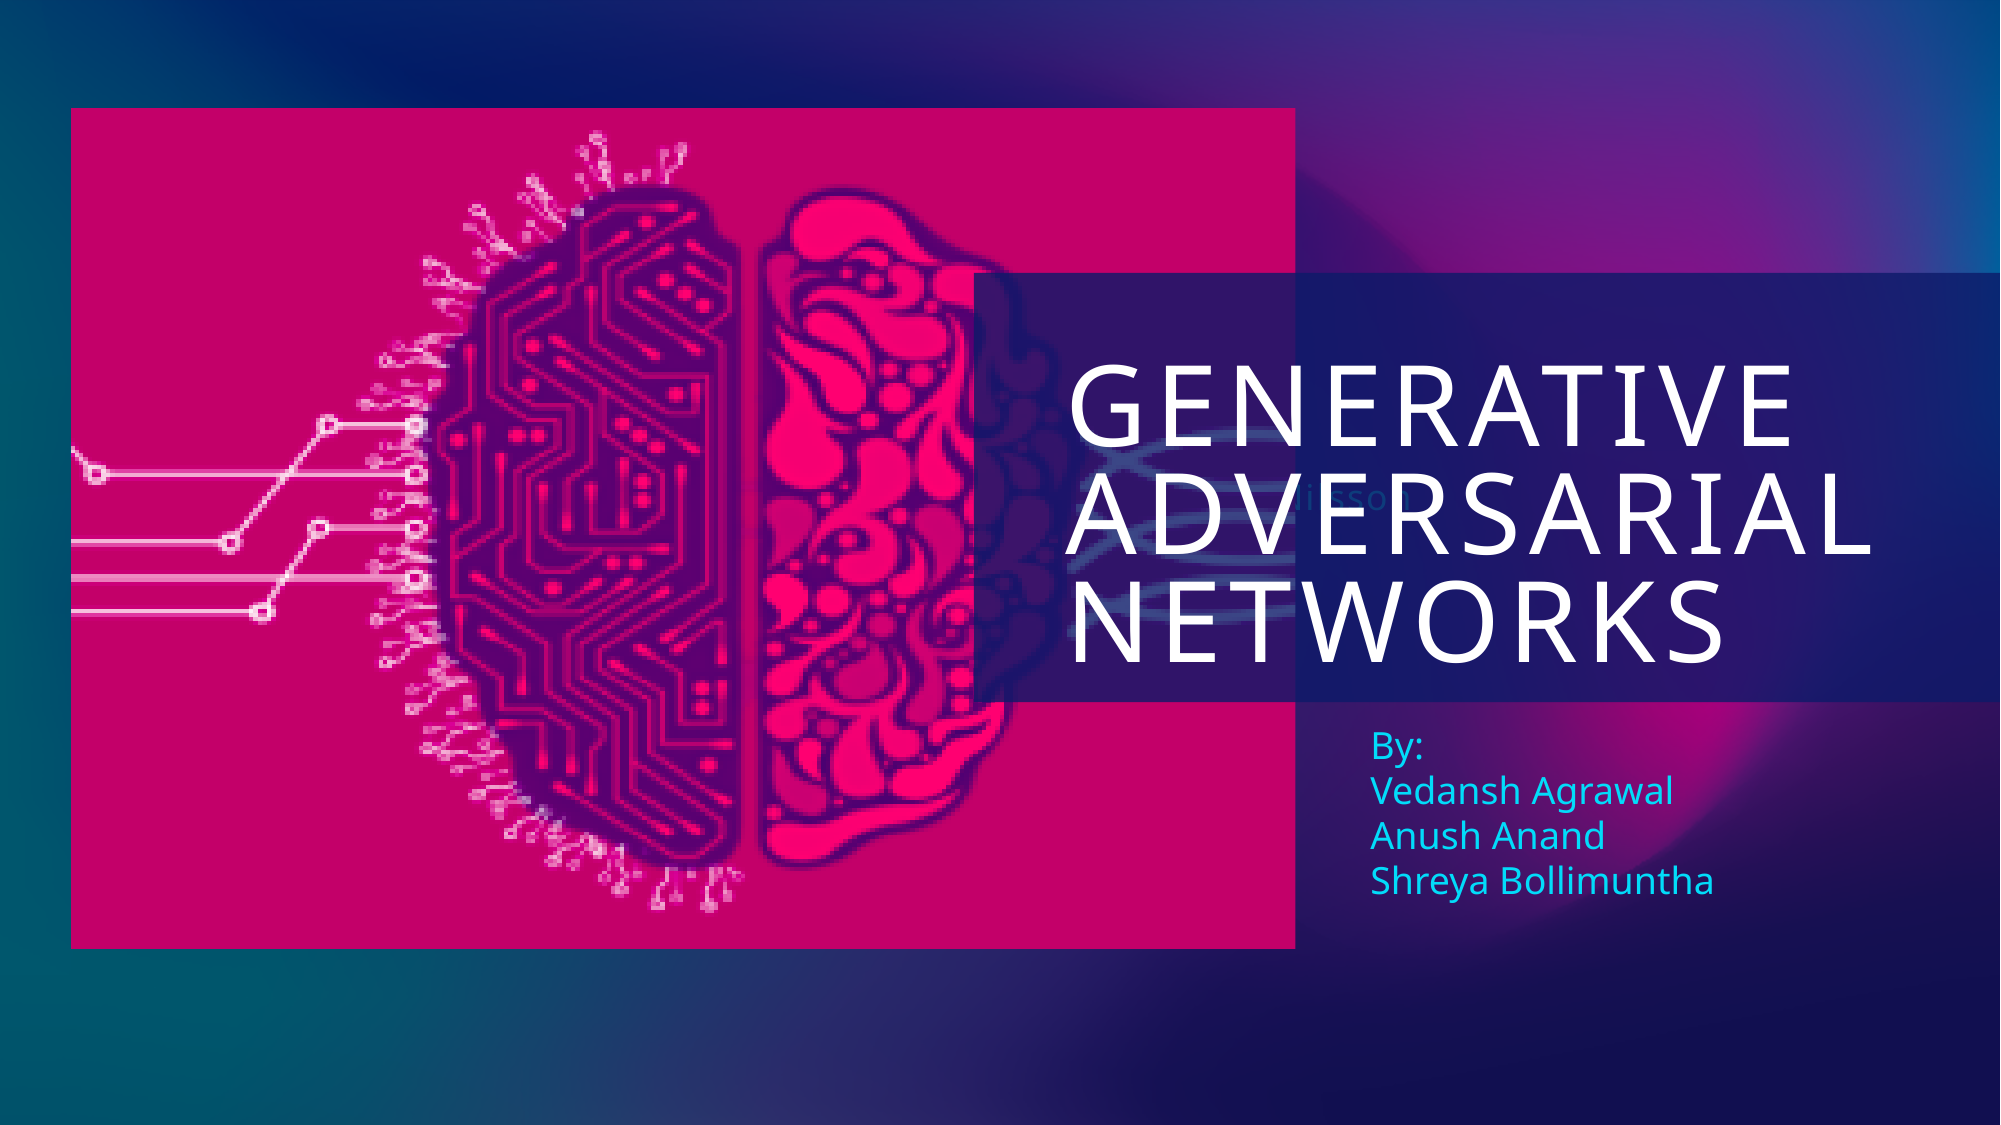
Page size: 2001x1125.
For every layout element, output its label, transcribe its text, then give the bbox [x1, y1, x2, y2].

title Generative Adversarial Networks [1296, 272, 2000, 703]
picture [0, 0, 2000, 1125]
text_box By: Vedansh Agrawal Anush Anand Shreya Bollimuntha [1355, 714, 1840, 910]
